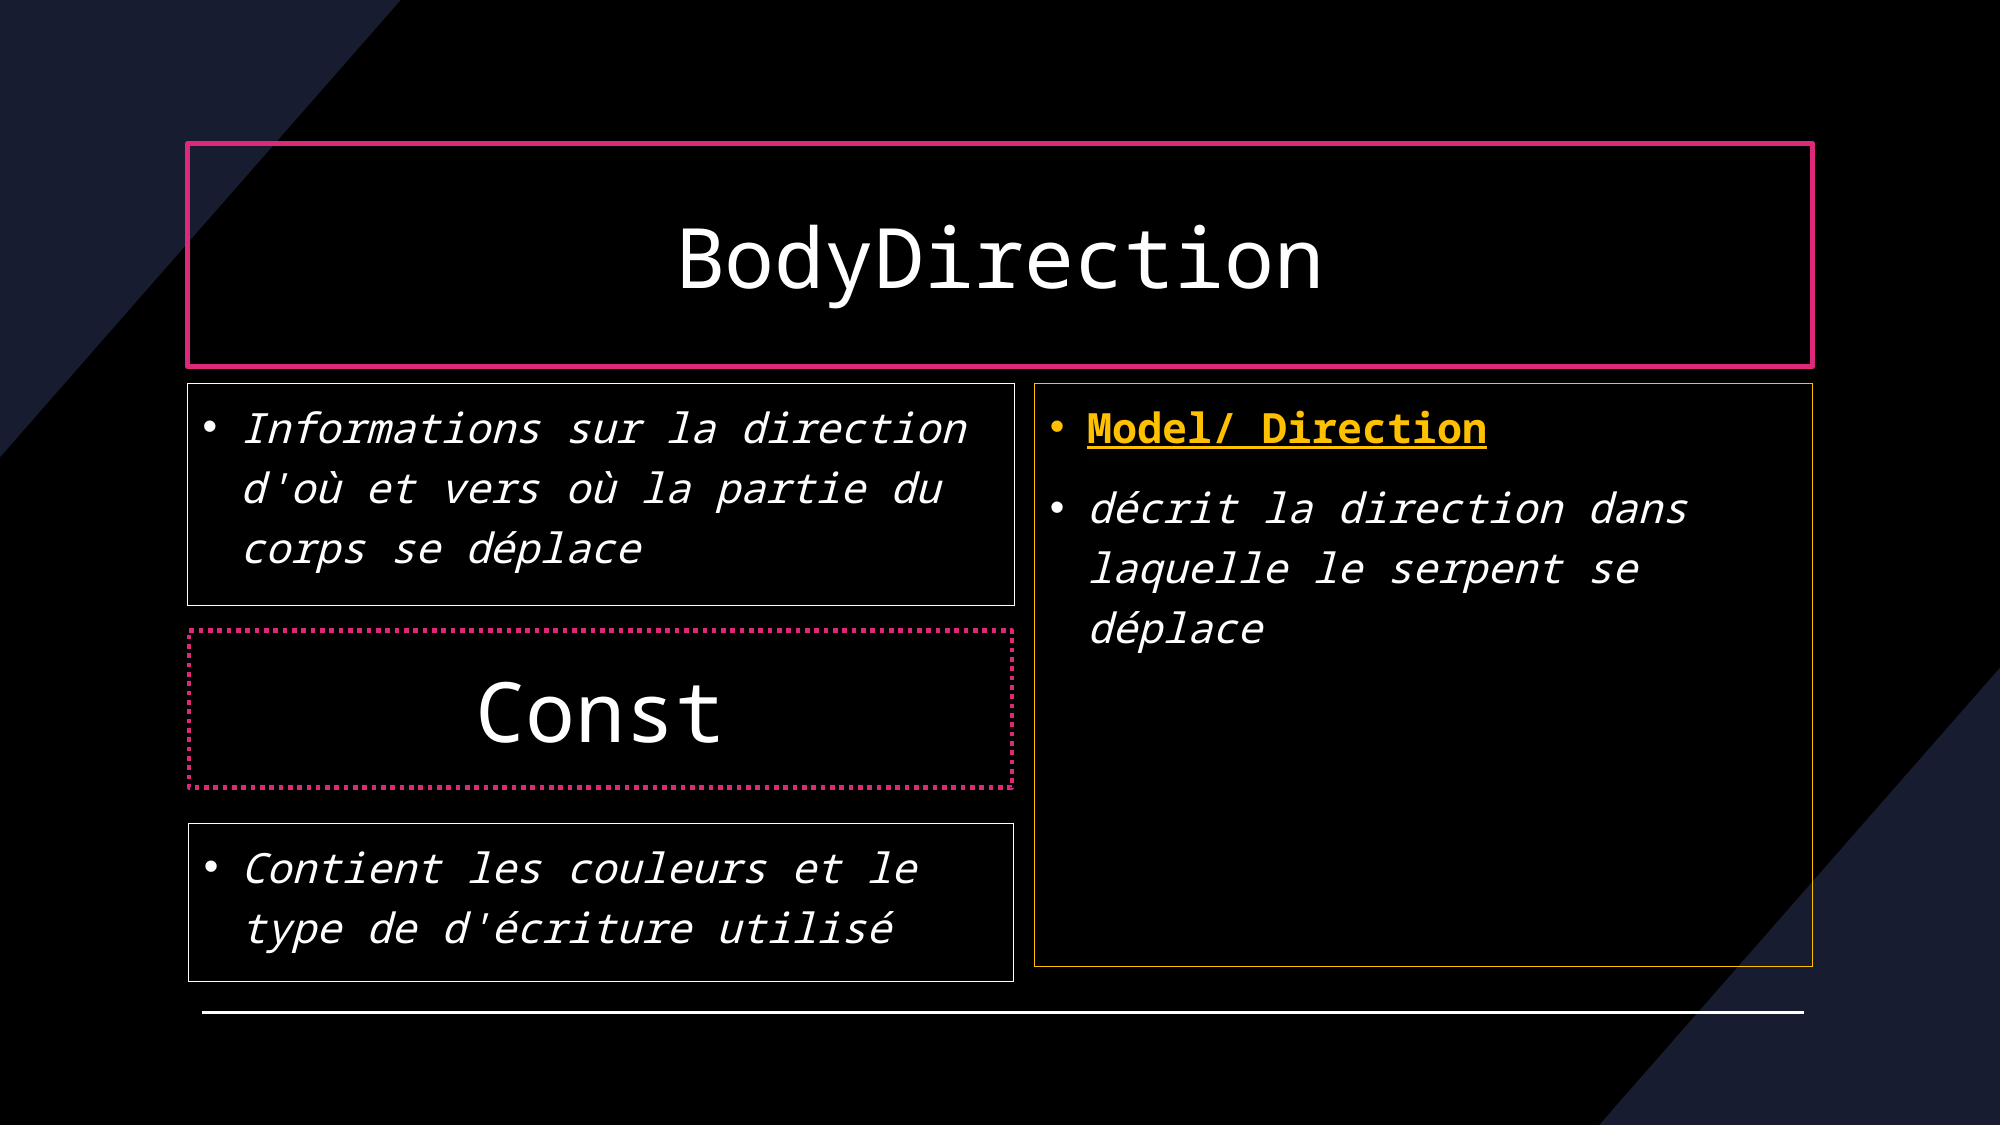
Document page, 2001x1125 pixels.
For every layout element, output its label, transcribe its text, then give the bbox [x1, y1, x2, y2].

text_box Contient les couleurs et le type de d'écriture utilisé [188, 823, 1014, 982]
list Informations sur la direction d'où et vers où la partie du corps se déplace [187, 383, 1015, 606]
list Model/ Direction décrit la direction dans laquelle le serpent se déplace [1034, 383, 1813, 967]
text_box Const [188, 630, 1012, 788]
title BodyDirection [187, 143, 1813, 367]
